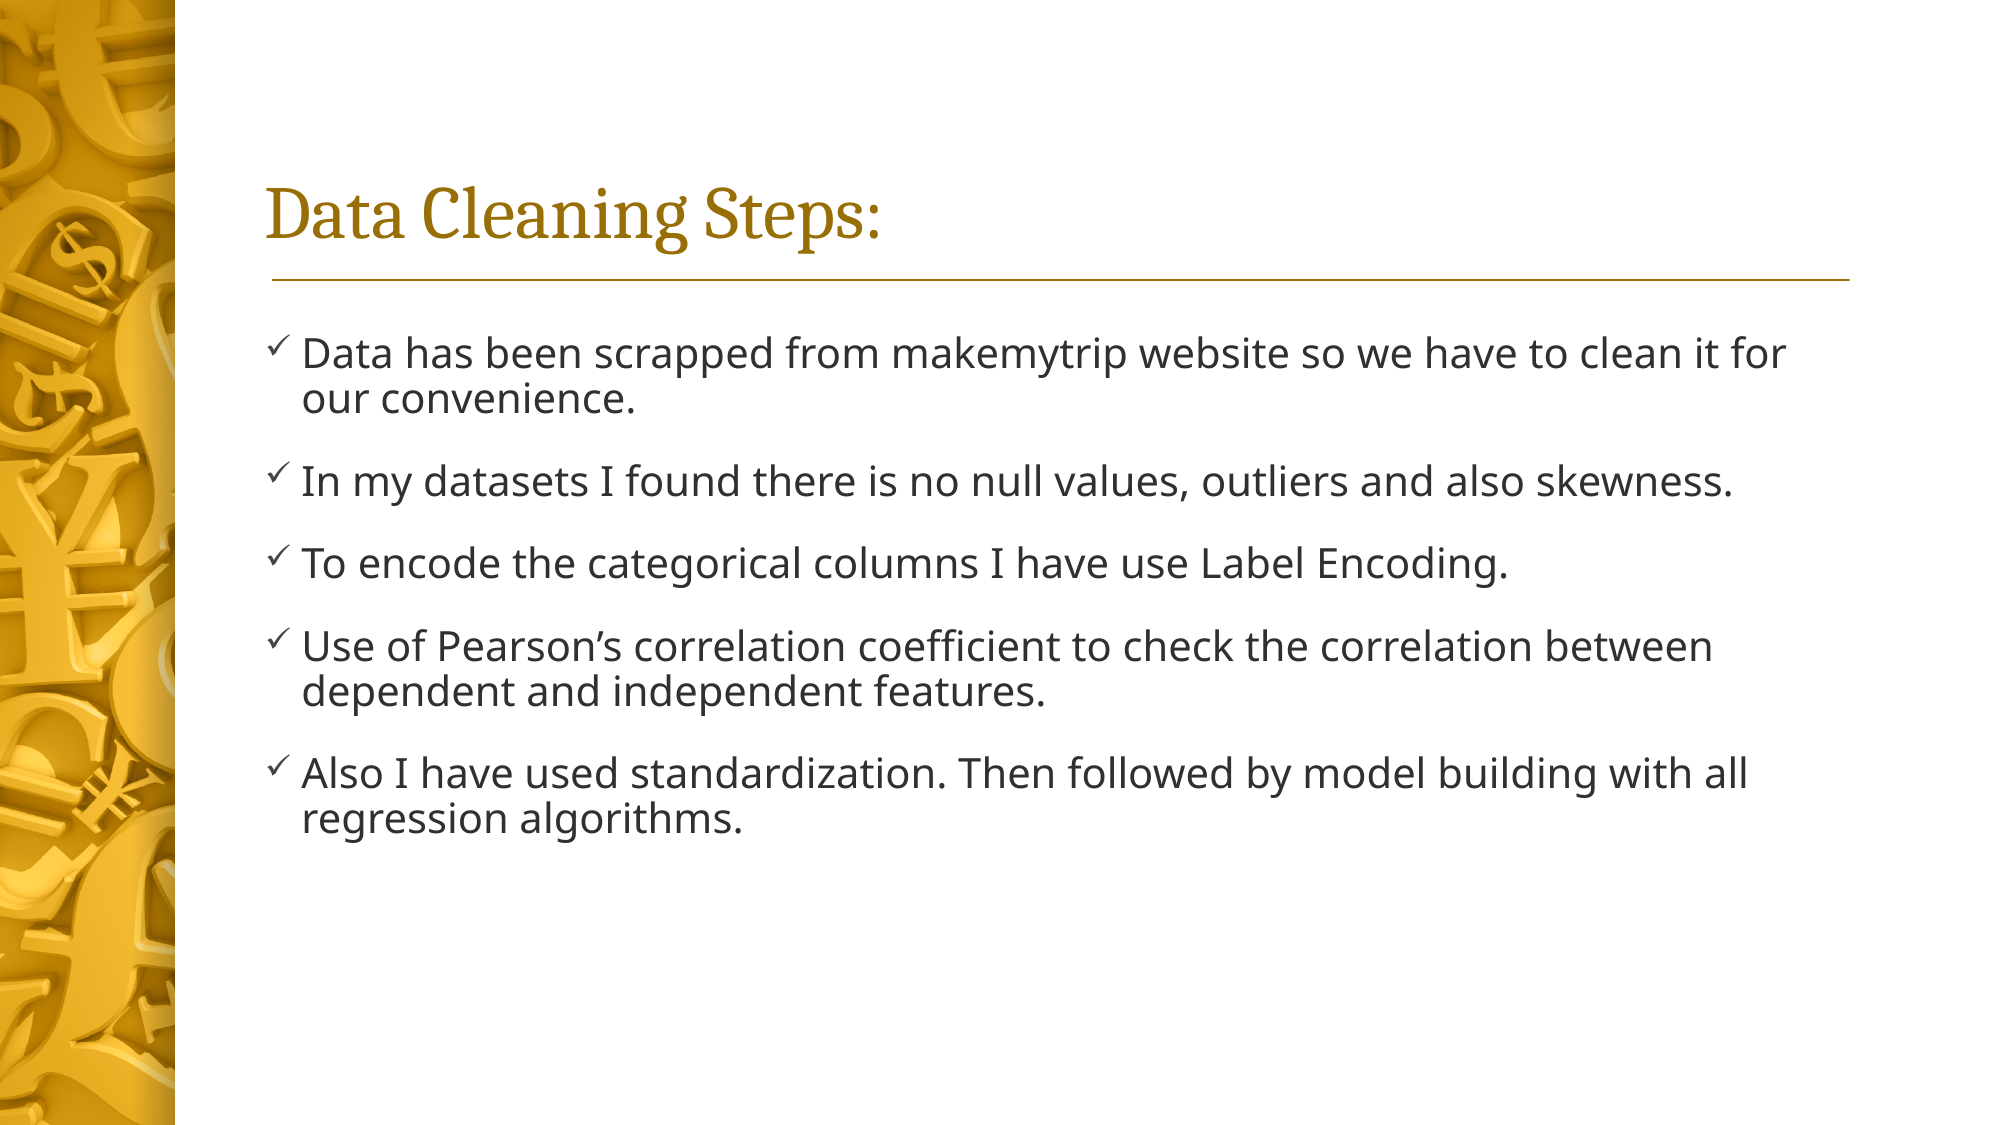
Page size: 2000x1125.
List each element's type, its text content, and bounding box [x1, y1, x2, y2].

list Data has been scrapped from makemytrip website so we have to clean it for our convenience. In my datasets I found there is no null values, outliers and also skewness. To encode the categorical columns I have use Label Encoding. Use of Pearson’s correlation coefficient to check the correlation between dependent and independent features. Also I have used standardization. Then followed by model building with all regression algorithms. [249, 324, 1863, 1012]
title Data Cleaning Steps: [249, 62, 1863, 263]
picture [0, 0, 175, 1125]
